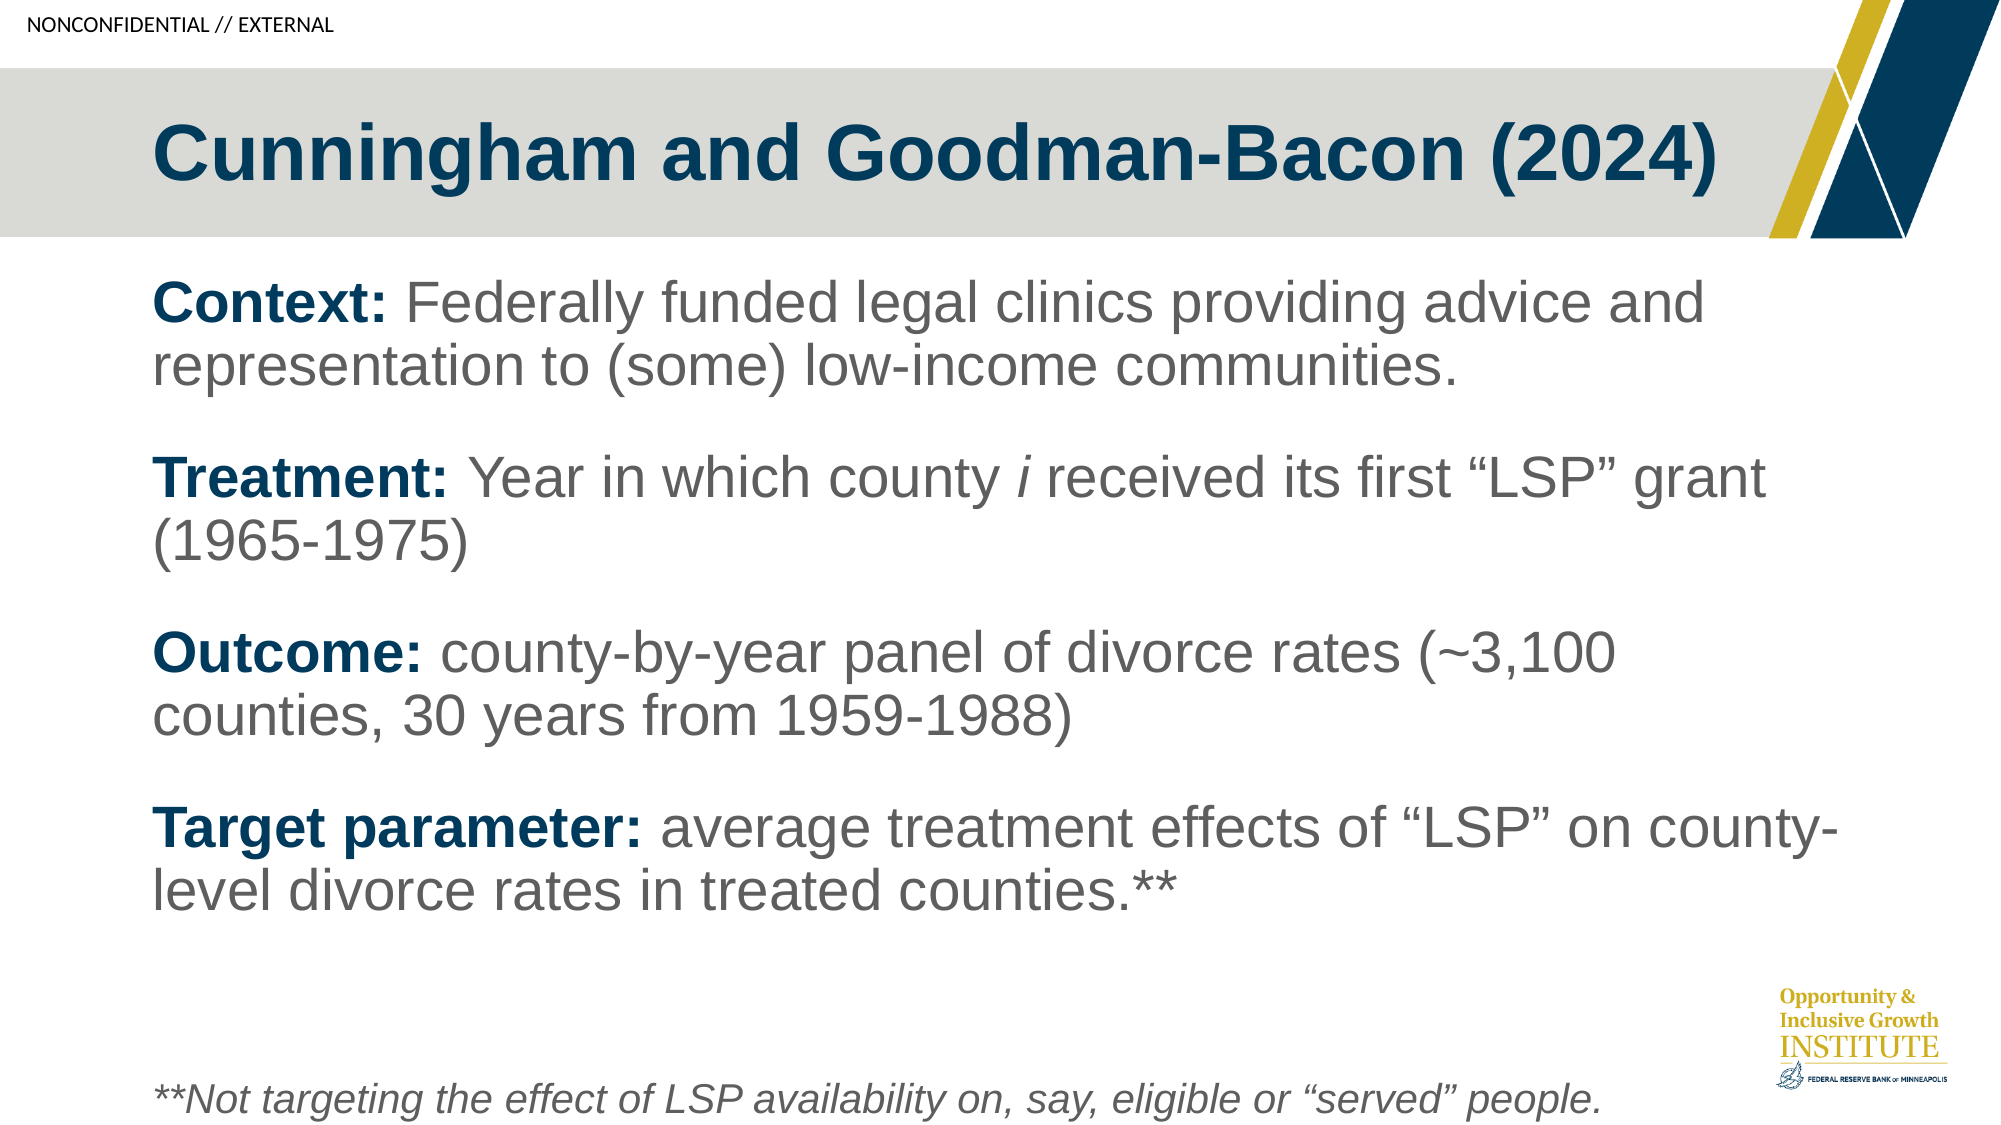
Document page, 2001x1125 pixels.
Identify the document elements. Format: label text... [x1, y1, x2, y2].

picture [0, 0, 2001, 1125]
list Context: Federally funded legal clinics providing advice and representation to (some) low-income communities. Treatment: Year in which county i received its first “LSP” grant (1965-1975) Outcome: county-by-year panel of divorce rates (~3,100 counties, 30 years from 1959-1988) Target parameter: average treatment effects of “LSP” on county-level divorce rates in treated counties.** **Not targeting the effect of LSP availability on, say, eligible or “served” people. [137, 264, 1863, 1034]
title Cunningham and Goodman-Bacon (2024) [137, 70, 1863, 239]
